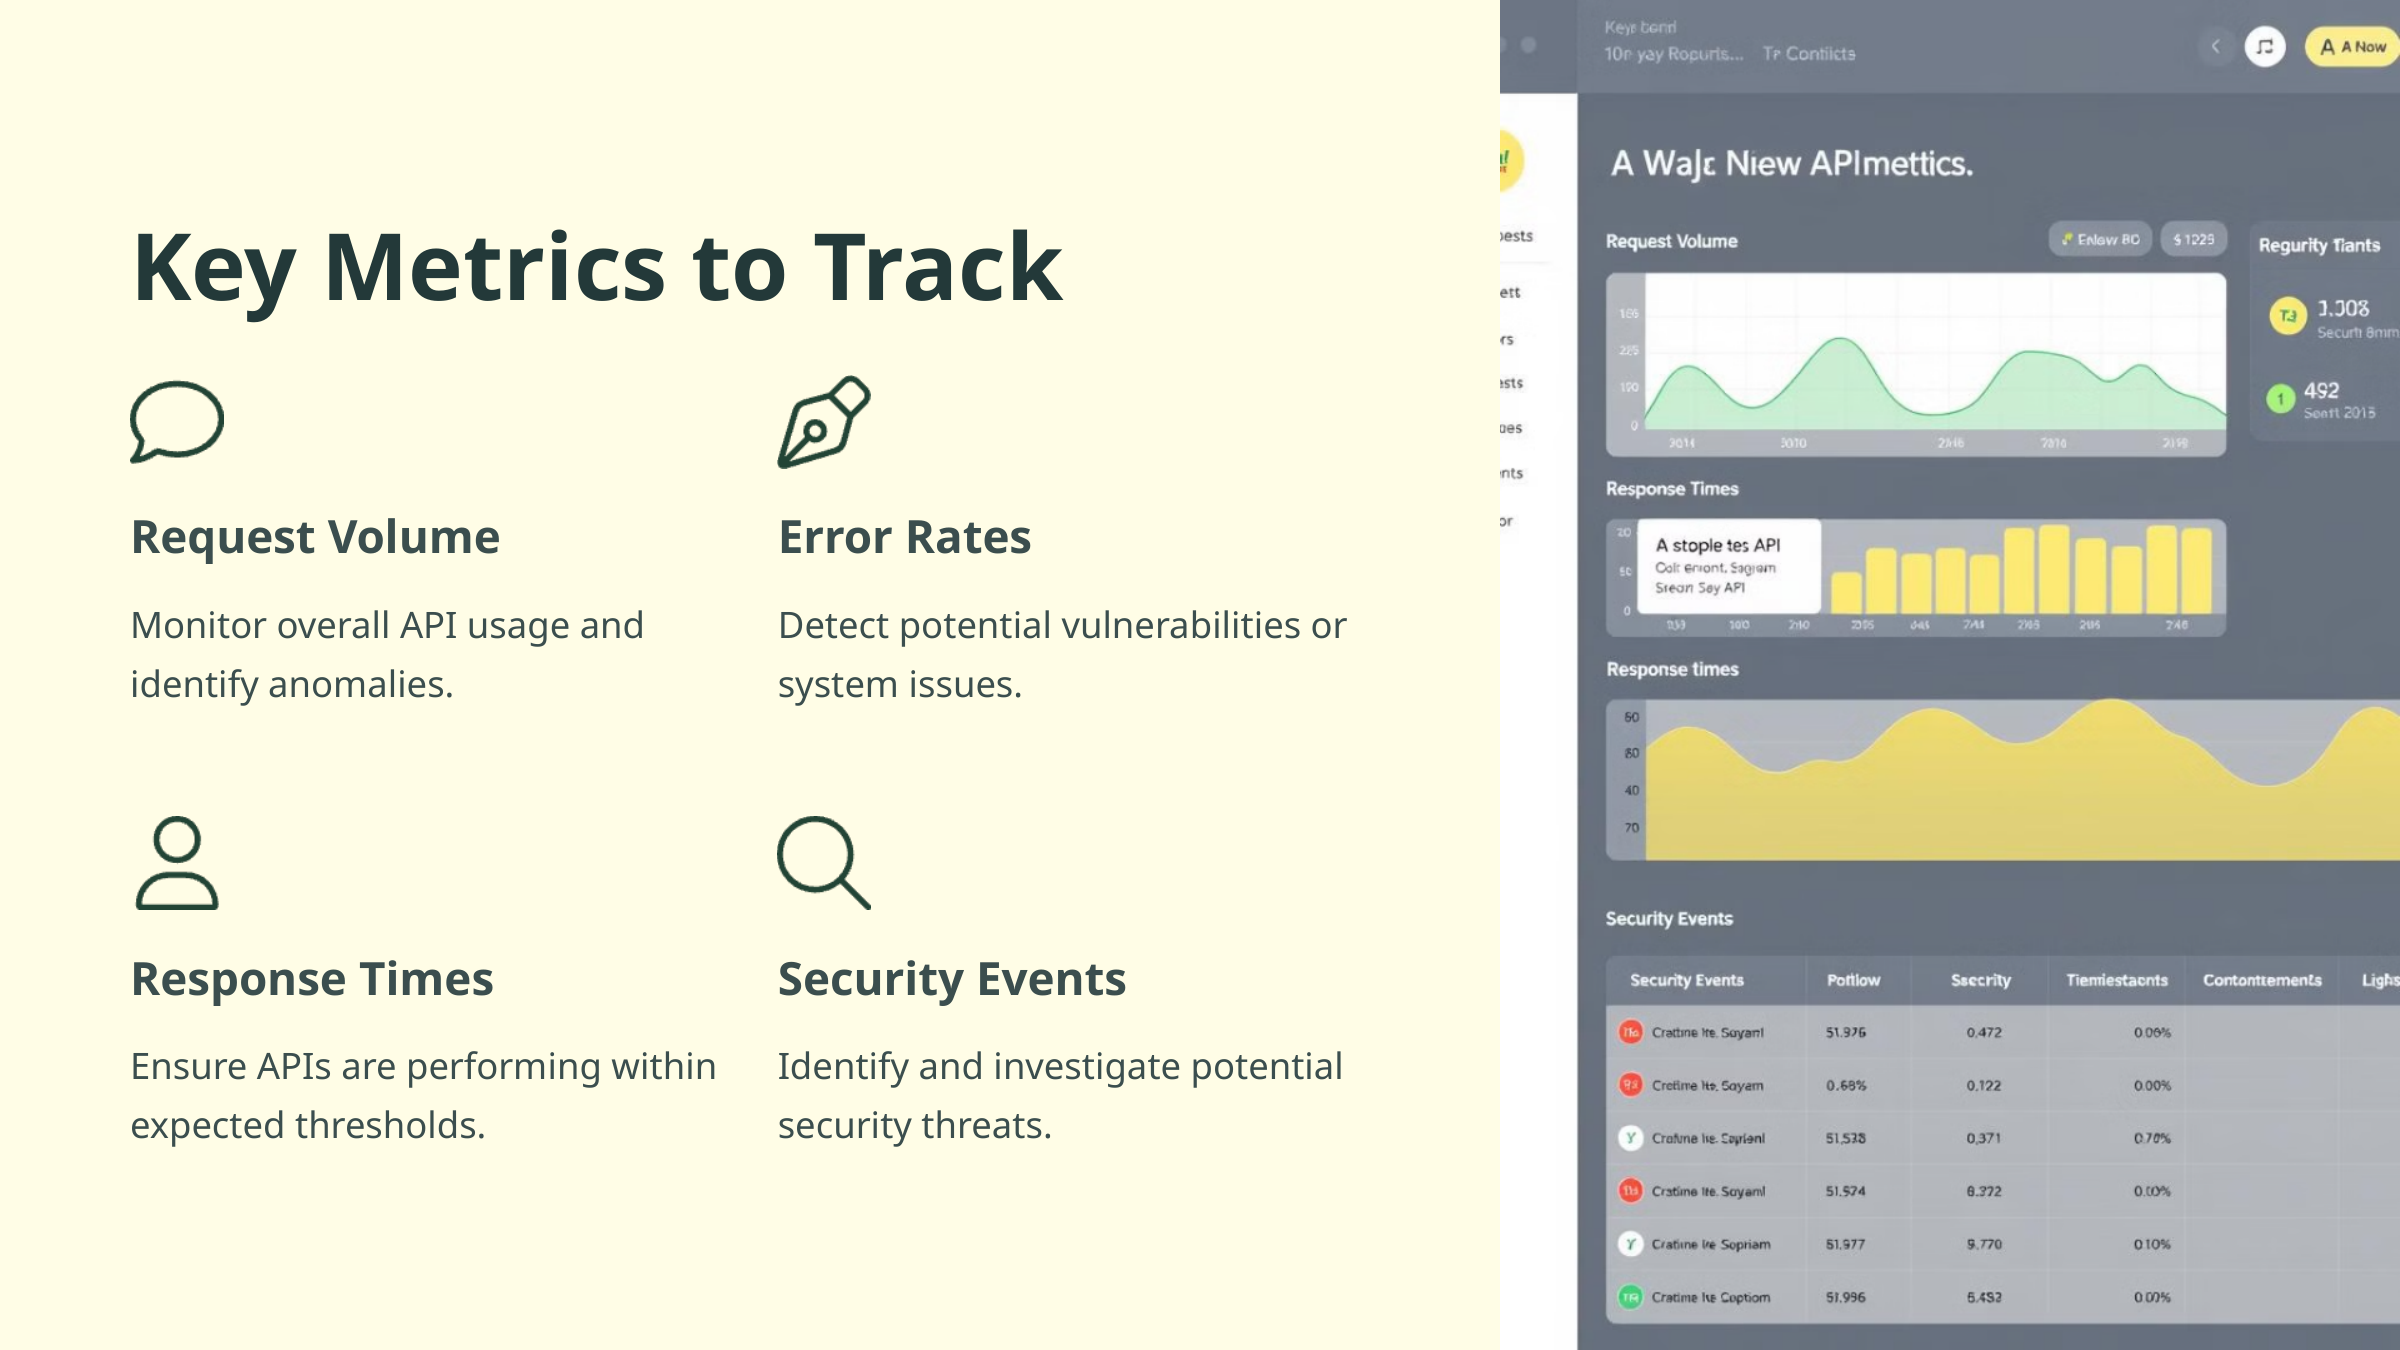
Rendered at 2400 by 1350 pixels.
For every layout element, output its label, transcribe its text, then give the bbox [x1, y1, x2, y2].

picture [1499, 0, 2400, 1350]
text_box Key Metrics to Track [130, 203, 1164, 320]
picture [777, 816, 871, 910]
text_box Request Volume [130, 505, 596, 564]
text_box Ensure APIs are performing within expected thresholds. [130, 1027, 722, 1147]
picture [130, 375, 224, 469]
text_box Response Times [130, 947, 596, 1006]
text_box Error Rates [777, 505, 1243, 564]
picture [130, 816, 224, 910]
text_box Detect potential vulnerabilities or system issues. [777, 586, 1370, 706]
picture [777, 375, 871, 469]
text_box Monitor overall API usage and identify anomalies. [130, 586, 722, 706]
text_box Identify and investigate potential security threats. [777, 1027, 1370, 1147]
text_box Security Events [777, 947, 1243, 1006]
